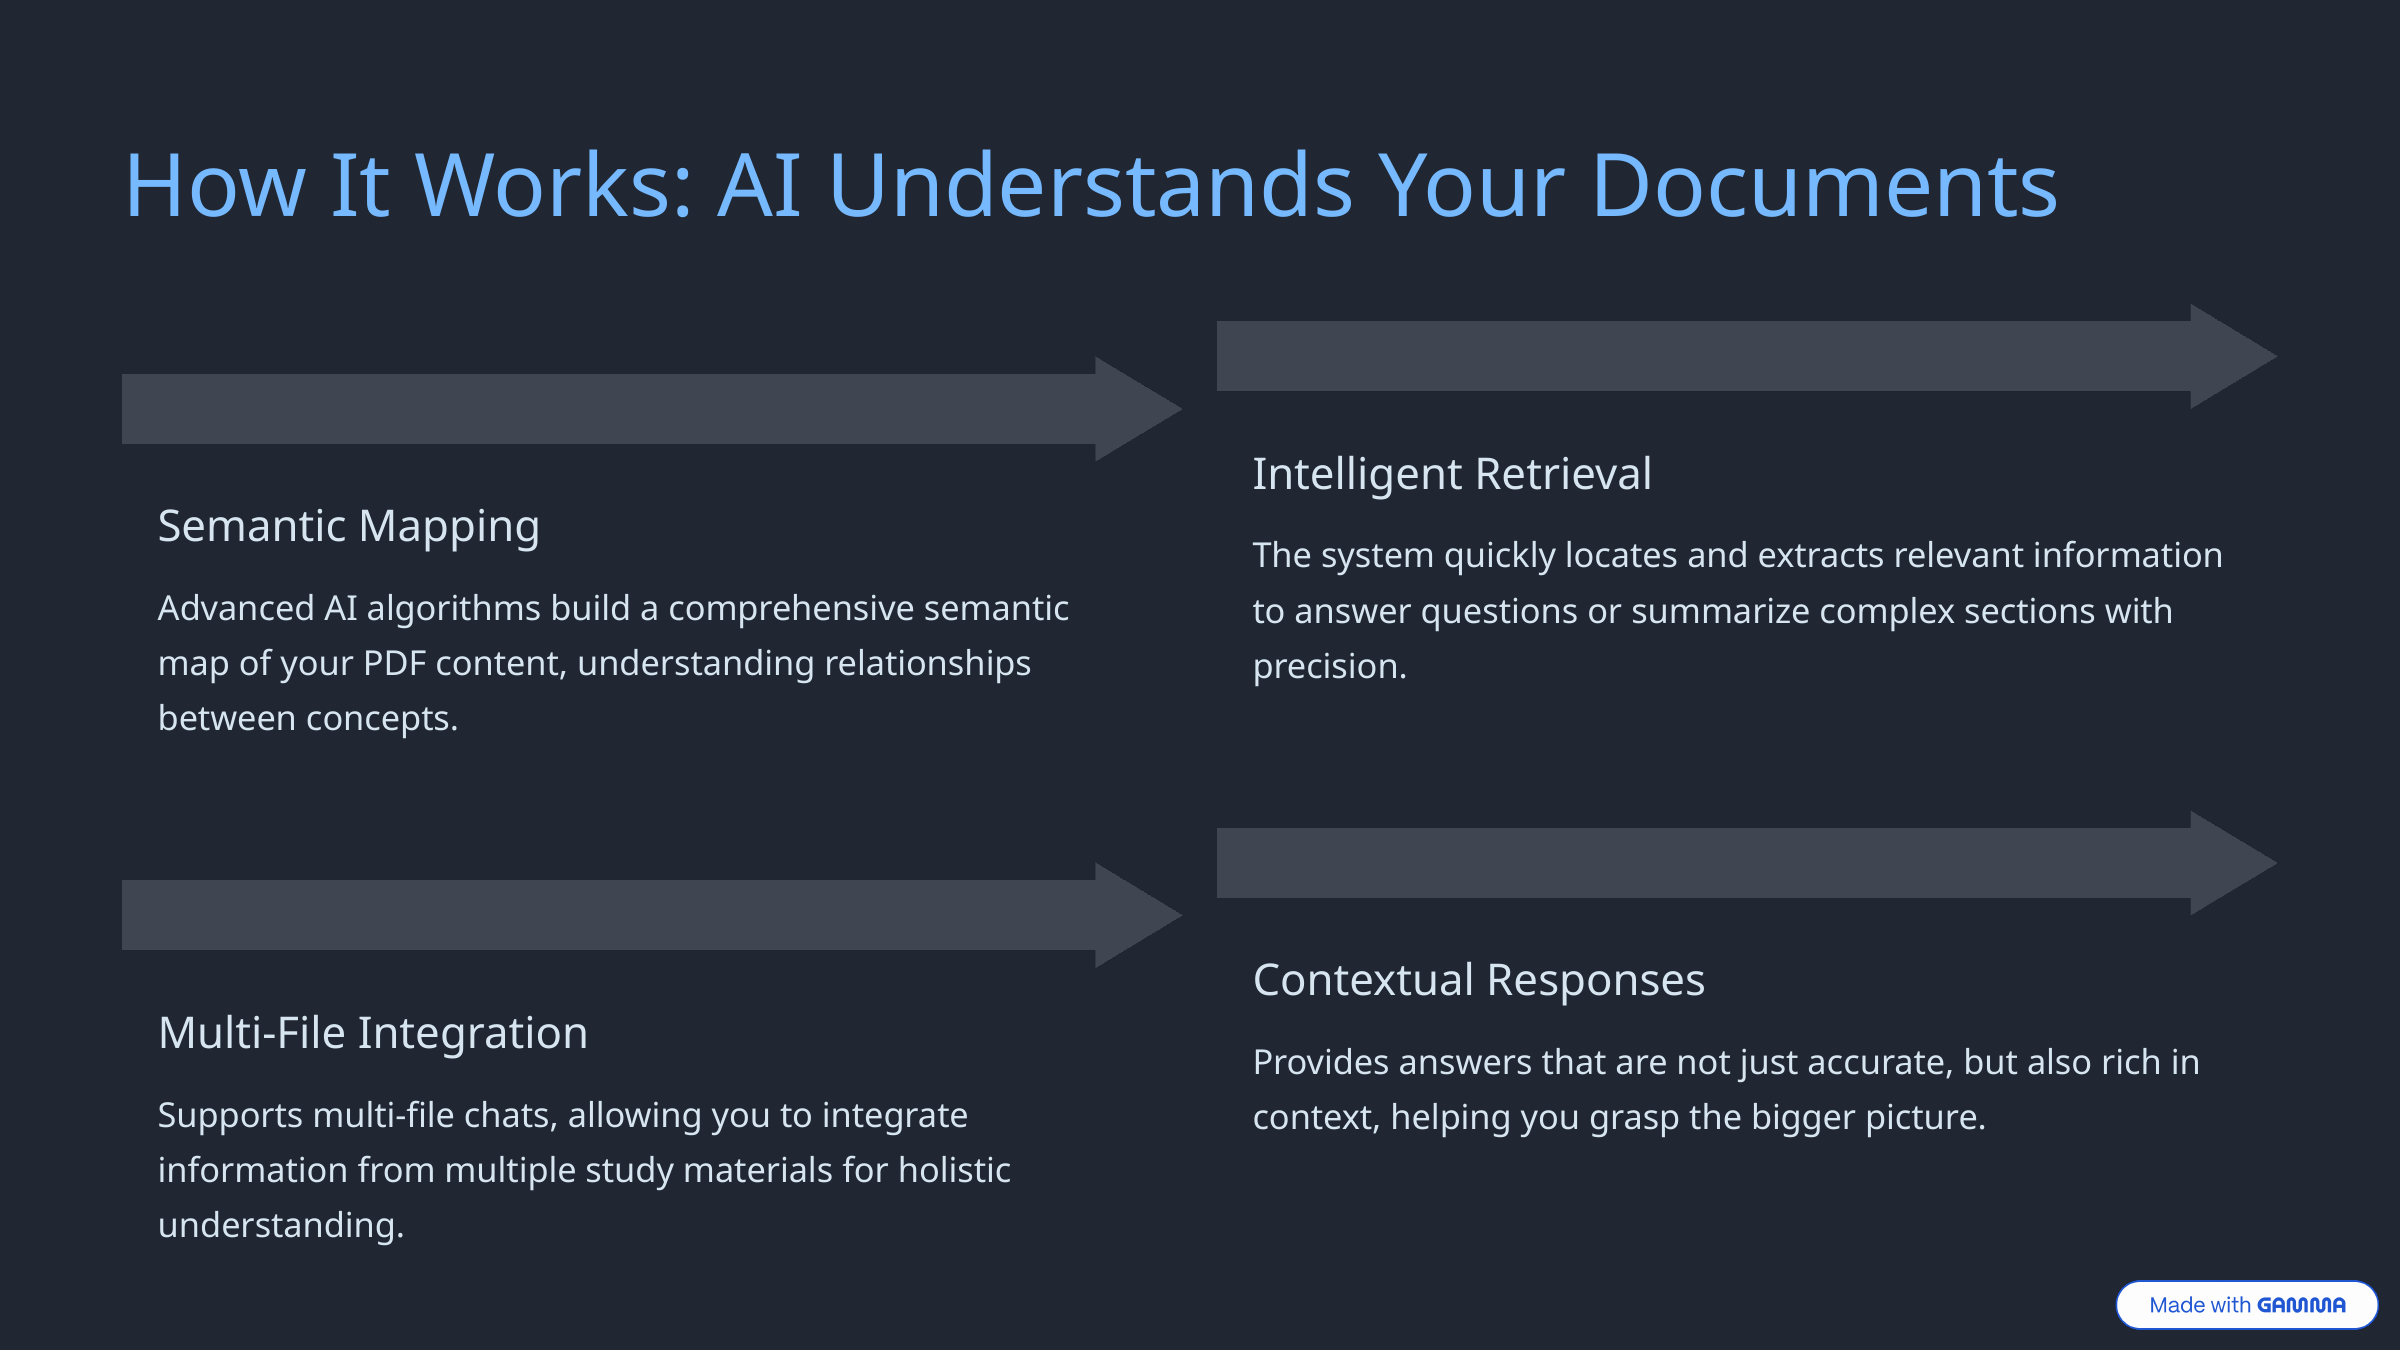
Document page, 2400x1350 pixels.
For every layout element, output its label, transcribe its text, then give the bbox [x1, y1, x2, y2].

text_box The system quickly locates and extracts relevant information to answer questions or summarize complex sections with precision. [1252, 519, 2243, 688]
text_box Semantic Mapping [157, 544, 596, 552]
text_box Provides answers that are not just accurate, but also rich in context, helping you grasp the bigger picture. [1252, 1026, 2243, 1139]
text_box Multi-File Integration [157, 1051, 606, 1058]
text_box Supports multi-file chats, allowing you to integrate information from multiple study materials for holistic understanding. [157, 1078, 1148, 1191]
text_box Intelligent Retrieval [1252, 492, 1691, 499]
picture [122, 356, 1183, 544]
picture [1217, 303, 2278, 492]
text_box Advanced AI algorithms build a comprehensive semantic map of your PDF content, understanding relationships between concepts. [157, 572, 1148, 741]
text_box How It Works: AI Understands Your Documents [122, 124, 2082, 234]
picture [122, 862, 1183, 1051]
picture [1217, 810, 2278, 998]
picture [2106, 1271, 2389, 1339]
text_box Contextual Responses [1252, 998, 1707, 1006]
